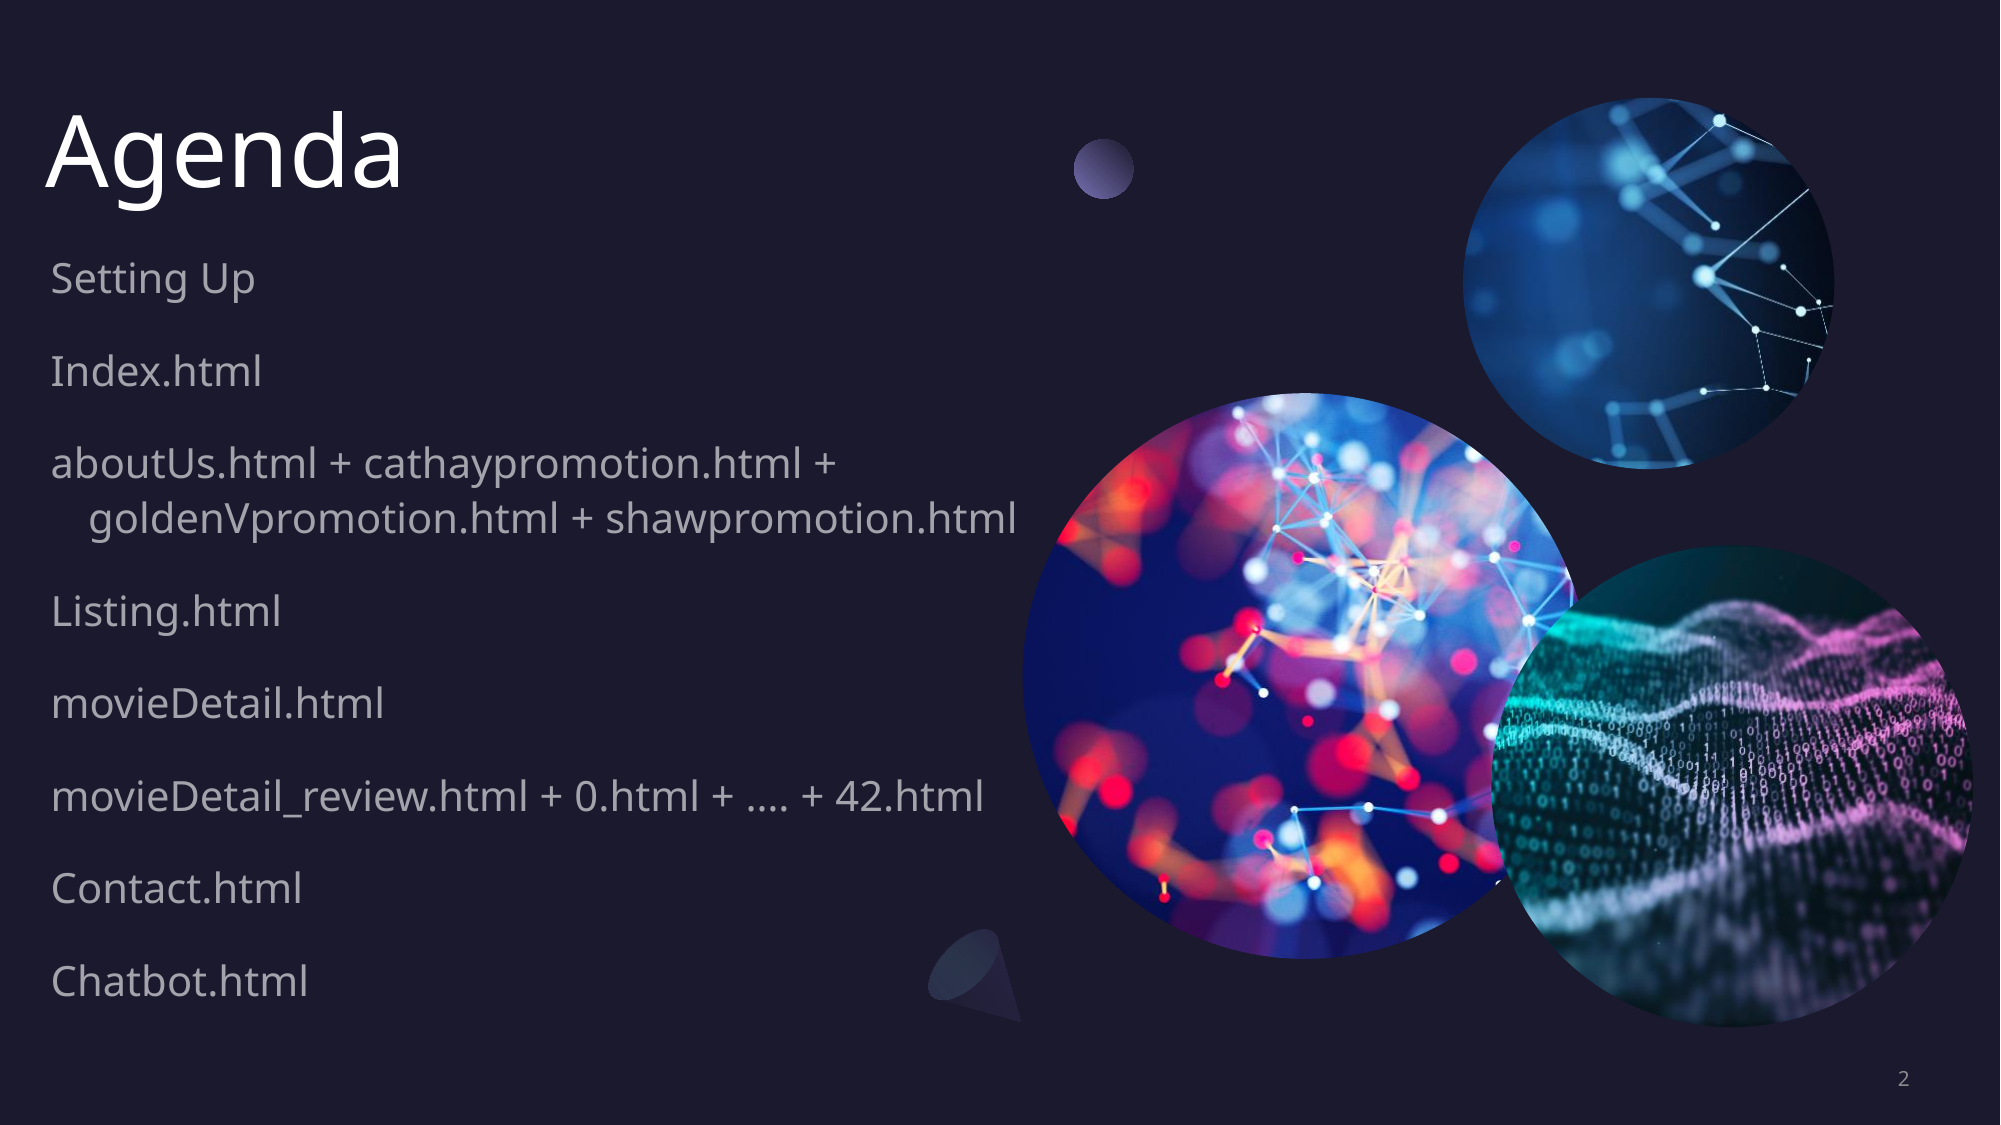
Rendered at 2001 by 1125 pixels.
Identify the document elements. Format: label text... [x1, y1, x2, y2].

picture [1022, 97, 1974, 1028]
title Agenda [45, 42, 441, 209]
list Setting Up Index.html aboutUs.html + cathaypromotion.html + goldenVpromotion.html + shawpromotion.html Listing.html movieDetail.html movieDetail_review.html + 0.html + …. + 42.html Contact.html Chatbot.html [50, 246, 1177, 959]
slide_number 2 [1632, 1067, 1910, 1093]
